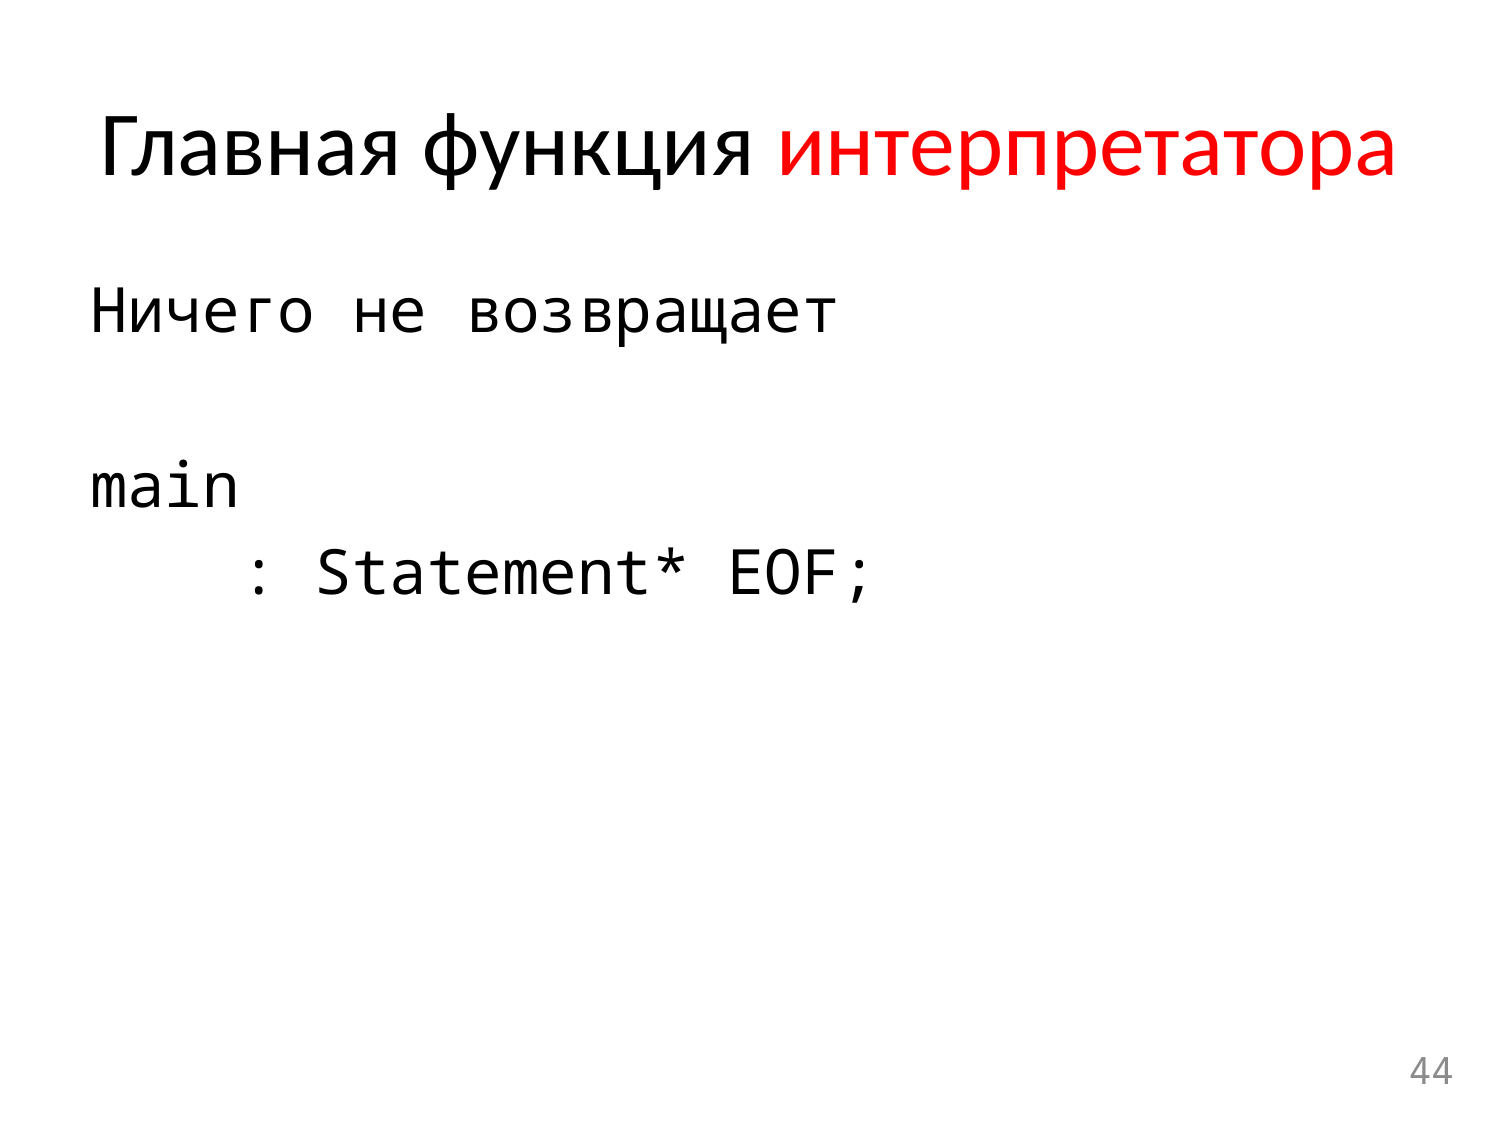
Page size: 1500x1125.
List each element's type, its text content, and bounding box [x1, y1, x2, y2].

title Главная функция интерпретатора [75, 45, 1425, 233]
list Ничего не возвращает main : Statement* EOF; [75, 262, 1425, 1005]
slide_number 44 [1118, 1042, 1469, 1103]
